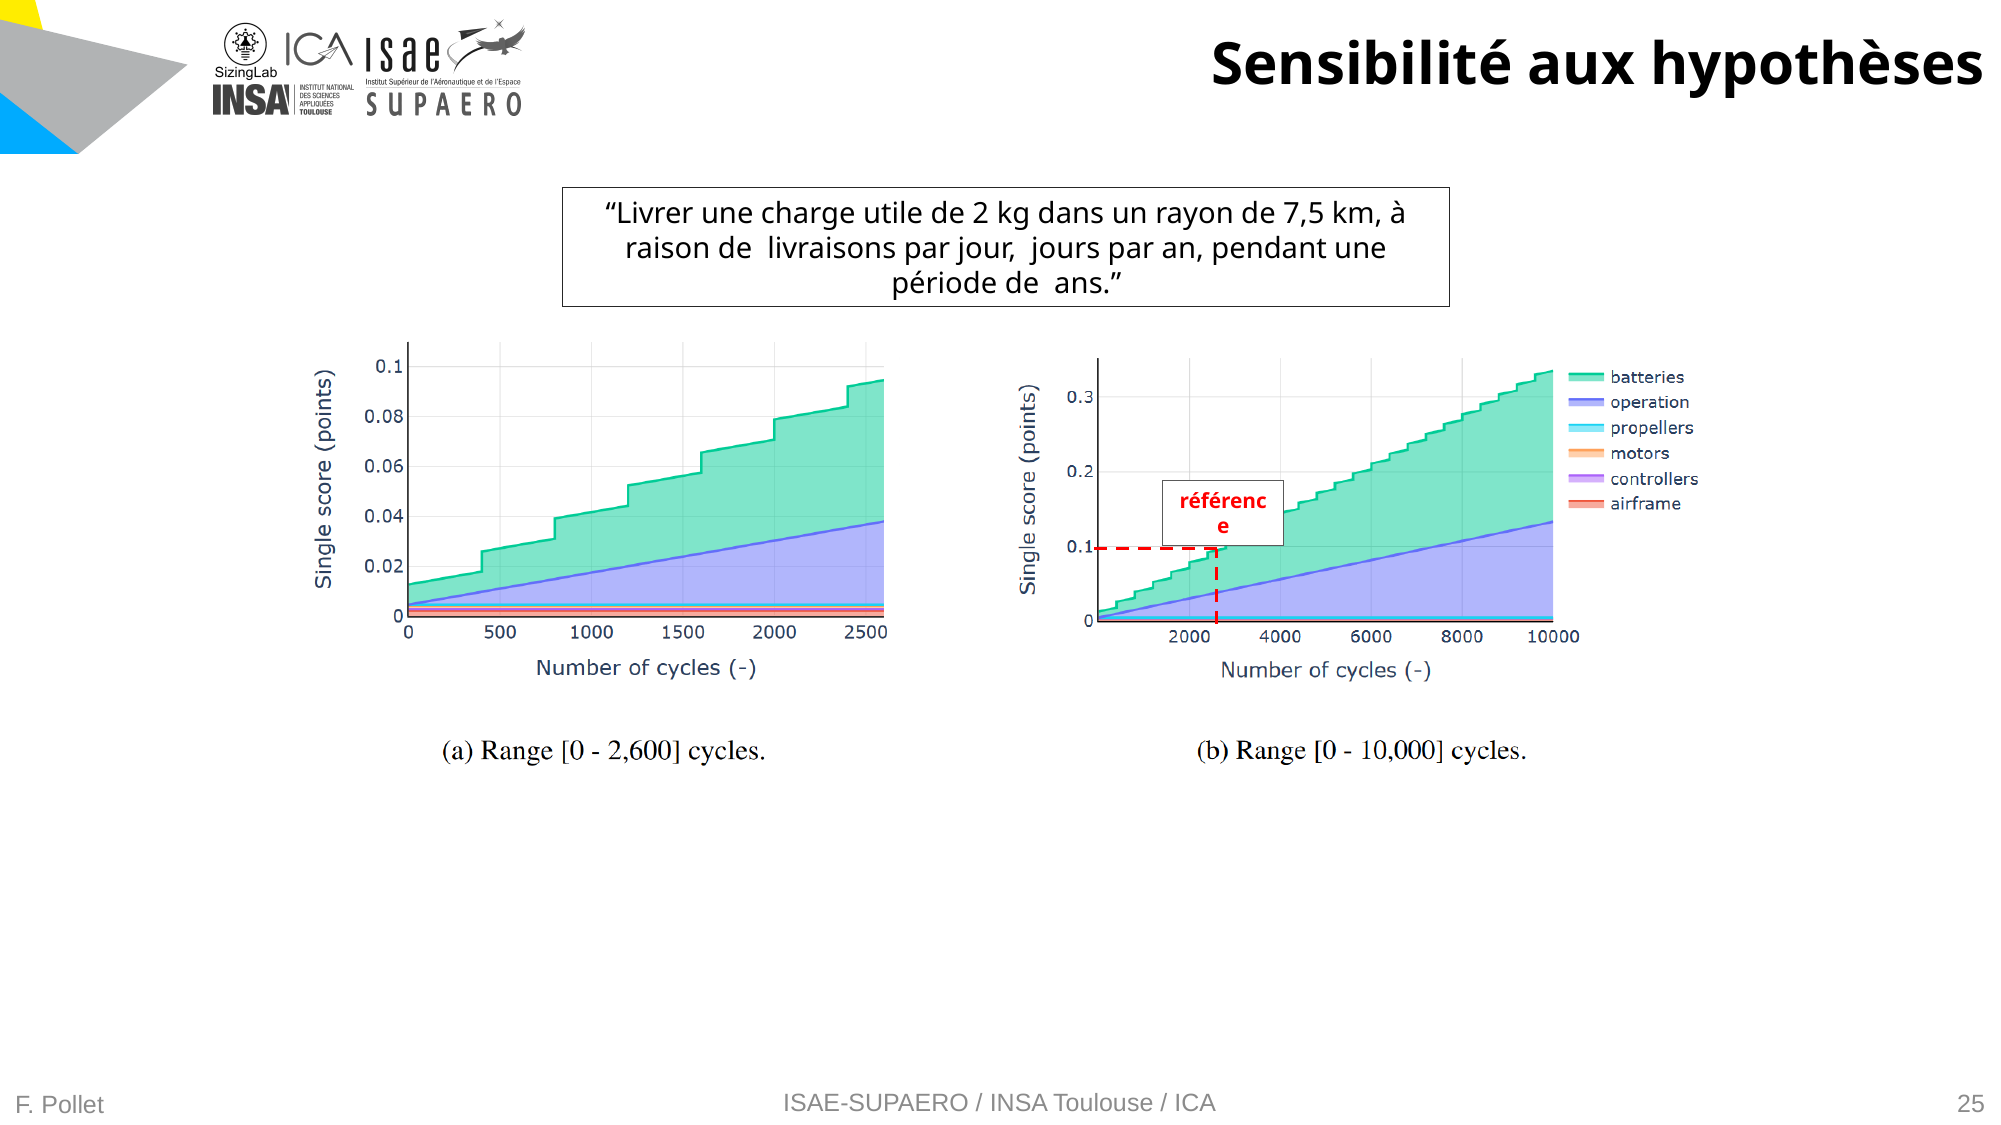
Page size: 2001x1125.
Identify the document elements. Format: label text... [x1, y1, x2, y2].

picture [1006, 344, 1712, 785]
picture [297, 336, 901, 811]
title Sensibilité aux hypothèses [107, 0, 2000, 132]
slide_number F. Pollet [0, 1082, 450, 1125]
slide_number 25 [1550, 1082, 2000, 1122]
footer ISAE-SUPAERO / INSA Toulouse / ICA [662, 1082, 1338, 1122]
